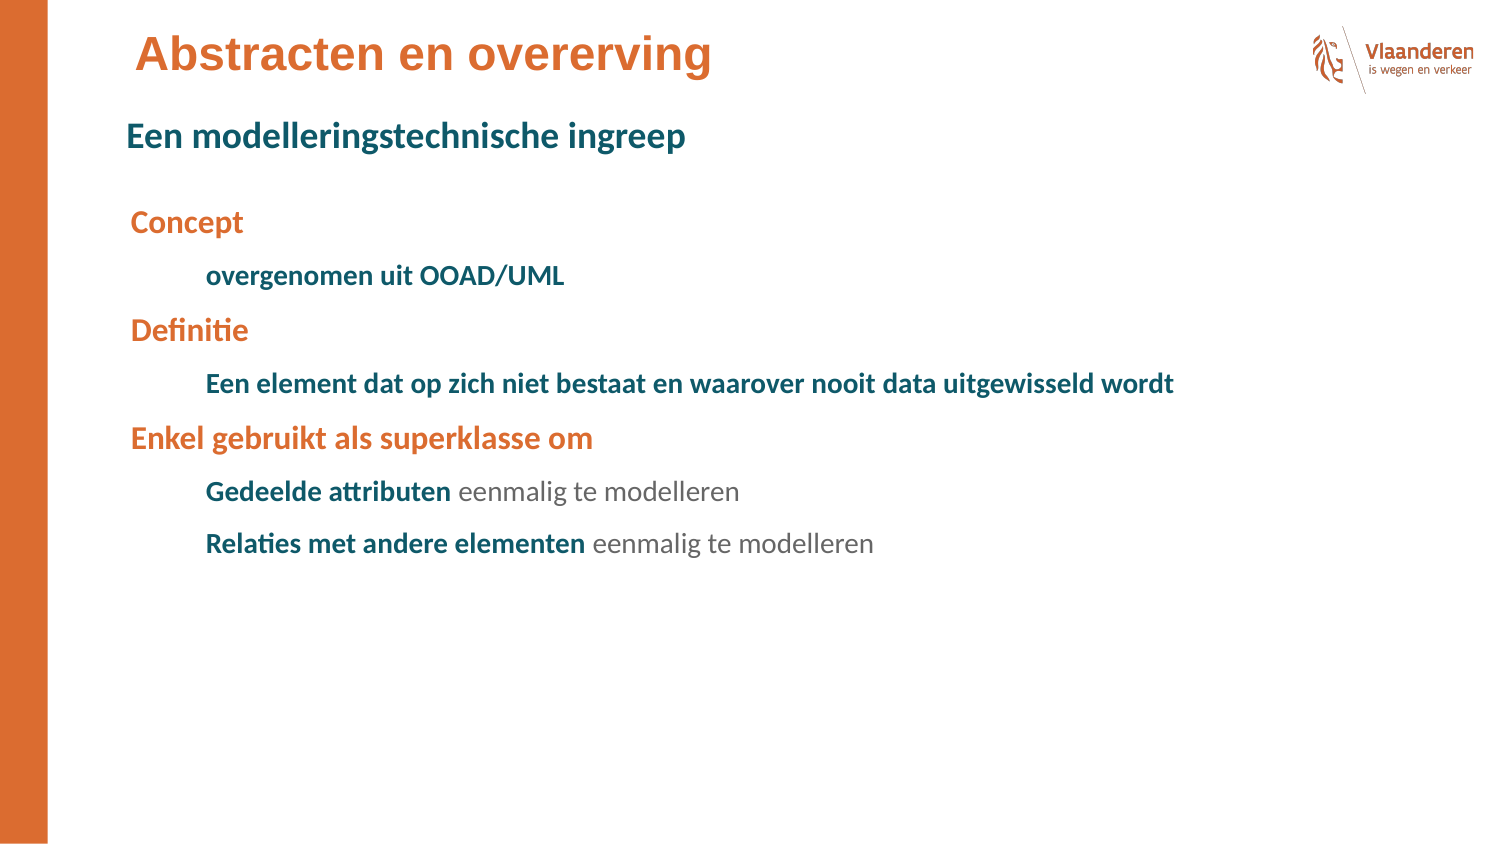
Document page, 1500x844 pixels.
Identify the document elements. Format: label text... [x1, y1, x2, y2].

title Abstracten en overerving [119, 0, 844, 94]
list Concept overgenomen uit OOAD/UML Definitie Een element dat op zich niet bestaat en waarover nooit data uitgewisseld wordt Enkel gebruikt als superklasse om Gedeelde attributen eenmalig te modelleren Relaties met andere elementen eenmalig te modelleren [119, 188, 1385, 755]
picture [1313, 26, 1474, 94]
subtitle Een modelleringstechnische ingreep [111, 93, 821, 174]
